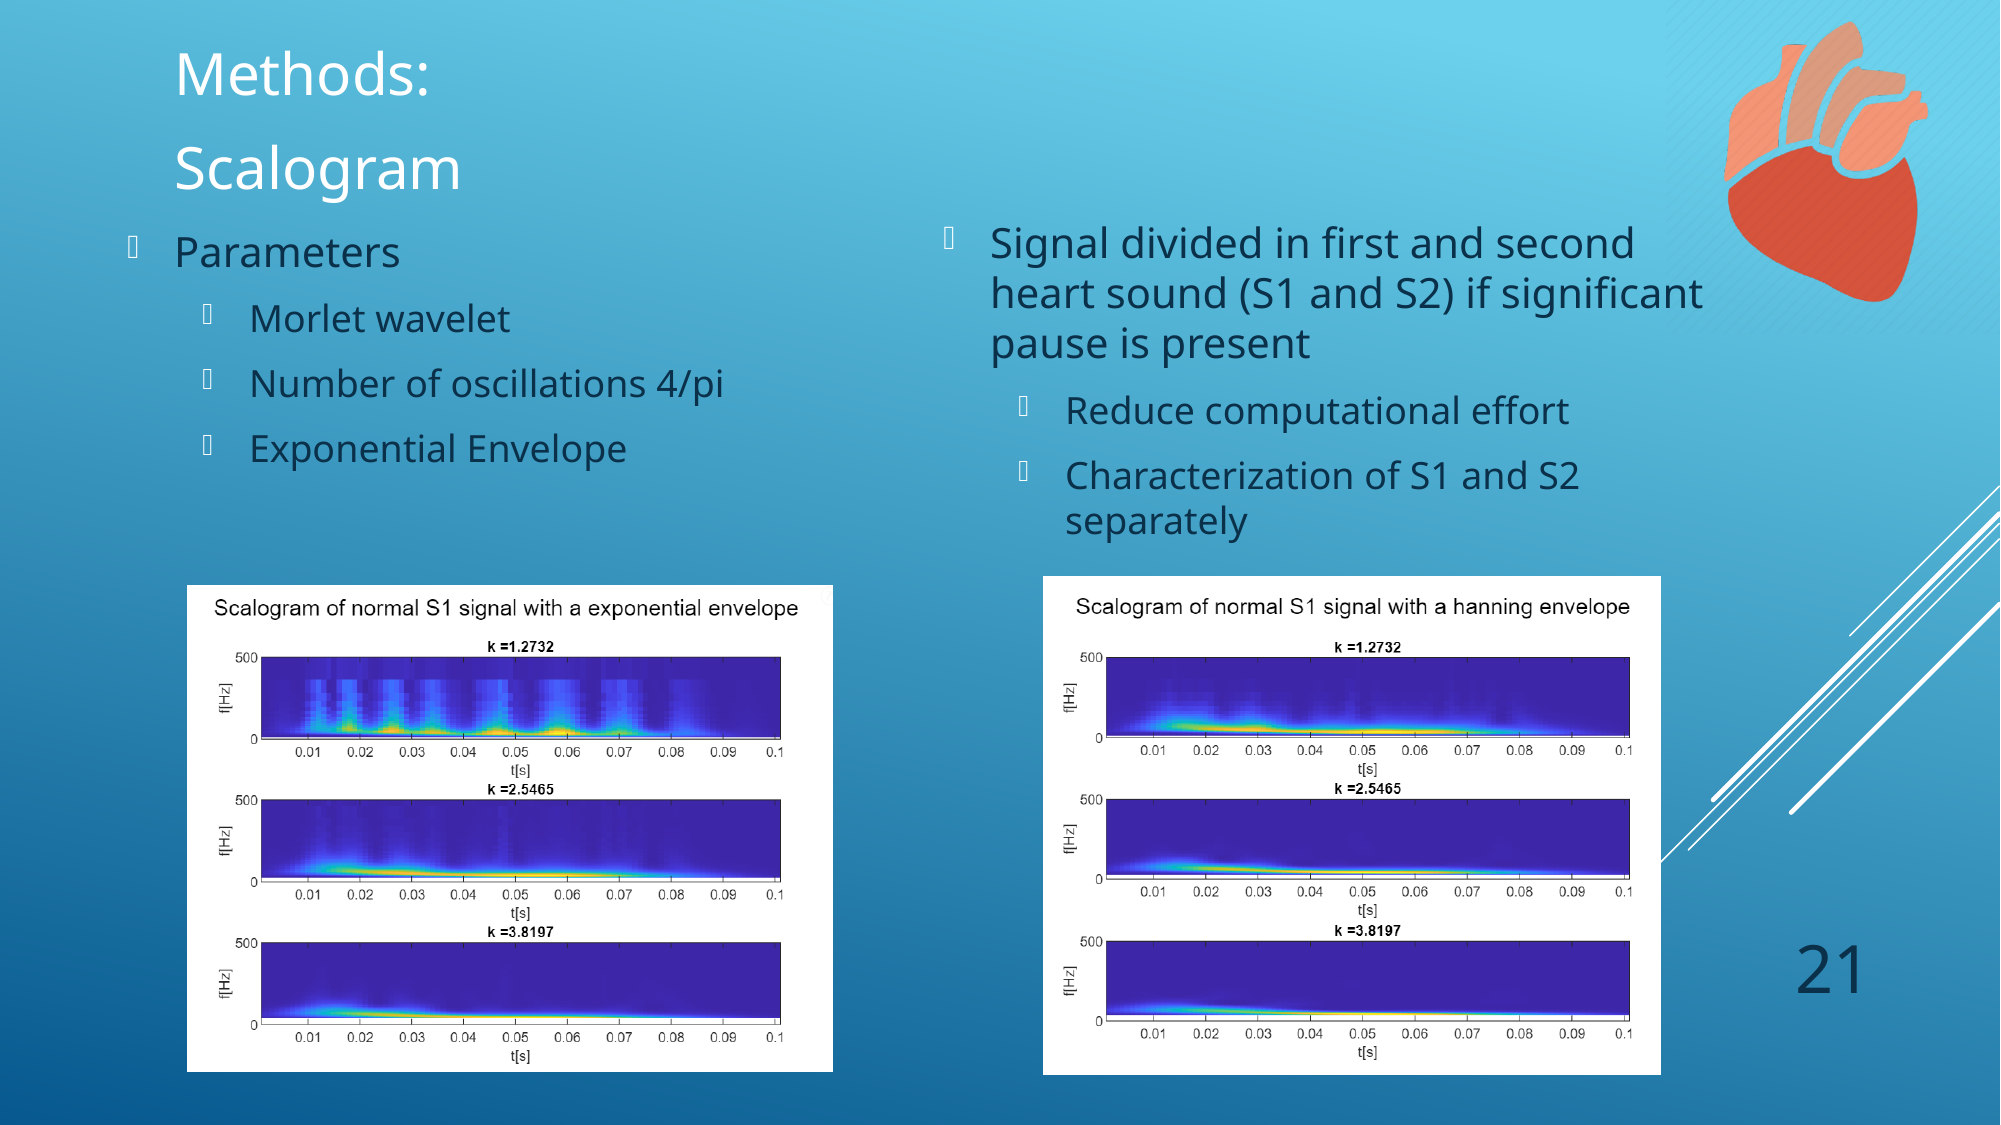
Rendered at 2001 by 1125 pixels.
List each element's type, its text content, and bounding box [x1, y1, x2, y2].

picture [1666, 0, 2000, 334]
picture [1043, 576, 1661, 1075]
list Parameters Morlet wavelet Number of oscillations 4/pi Exponential Envelope [112, 217, 923, 988]
picture [187, 585, 833, 1073]
text_box Signal divided in first and second heart sound (S1 and S2) if significant pause is present Reduce computational effort Characterization of S1 and S2 separately [928, 209, 1739, 989]
slide_number 21 [1700, 915, 1888, 1025]
list Methods: Scalogram [159, 52, 1515, 209]
